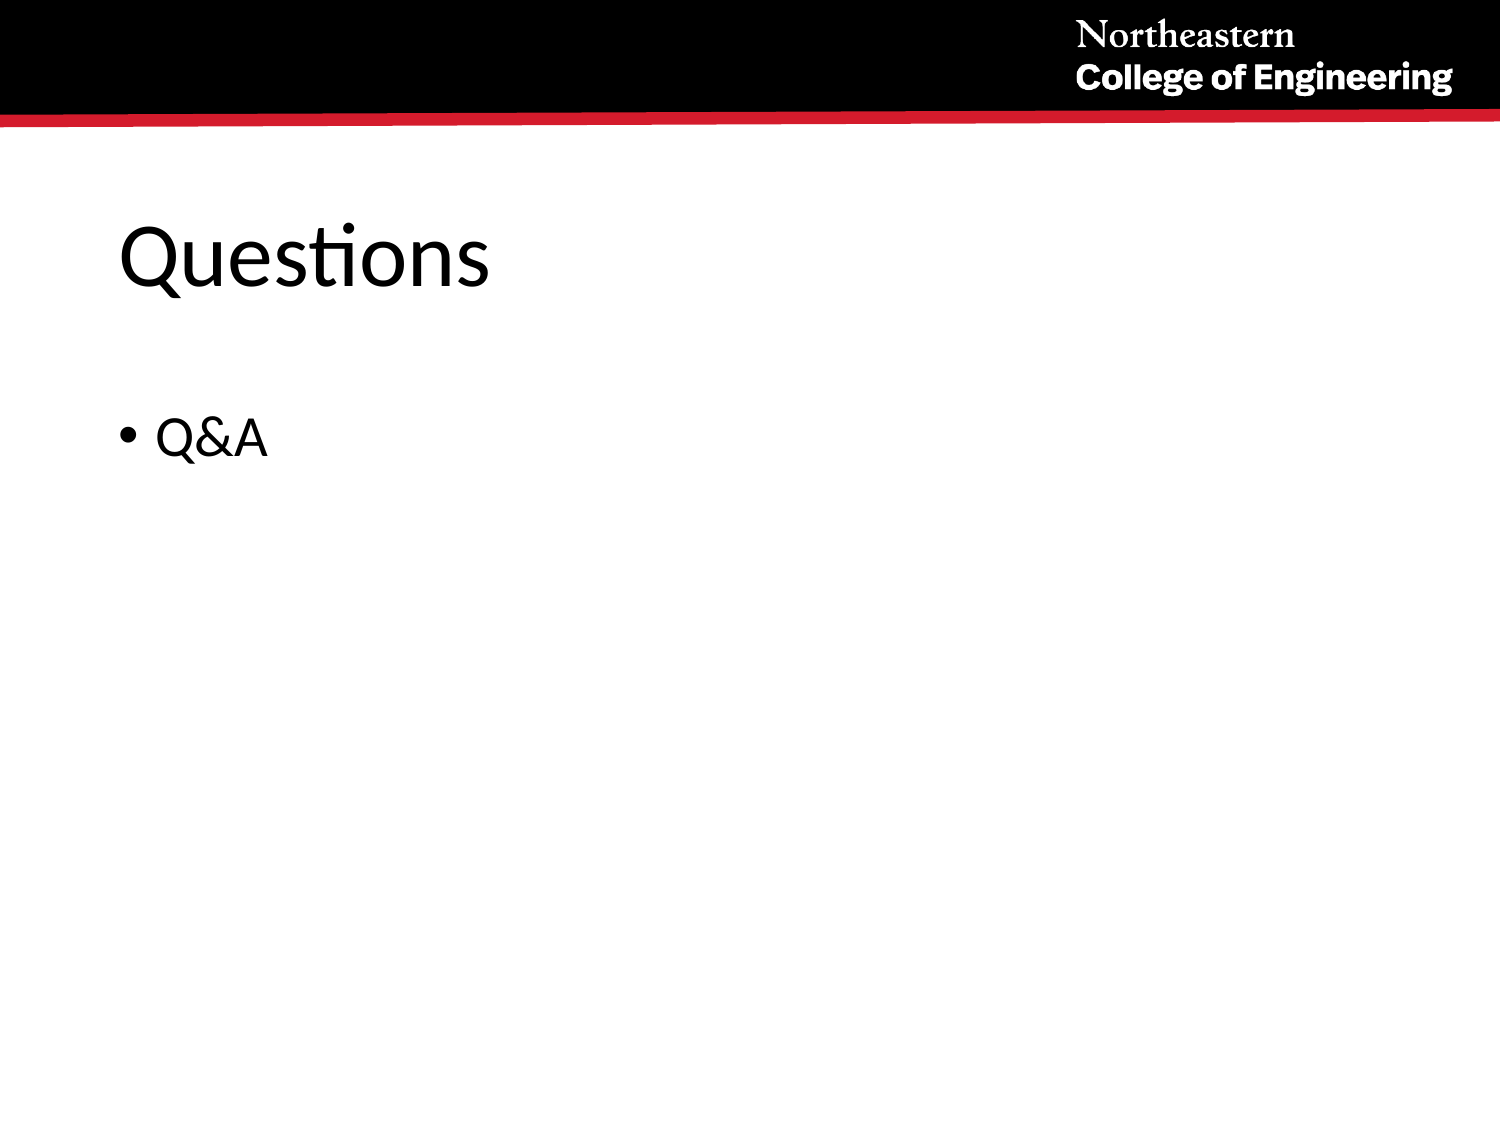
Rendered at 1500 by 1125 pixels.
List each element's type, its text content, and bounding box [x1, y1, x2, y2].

picture [1059, 11, 1484, 121]
title Questions [103, 147, 1397, 366]
list Q&A [103, 398, 1397, 1071]
